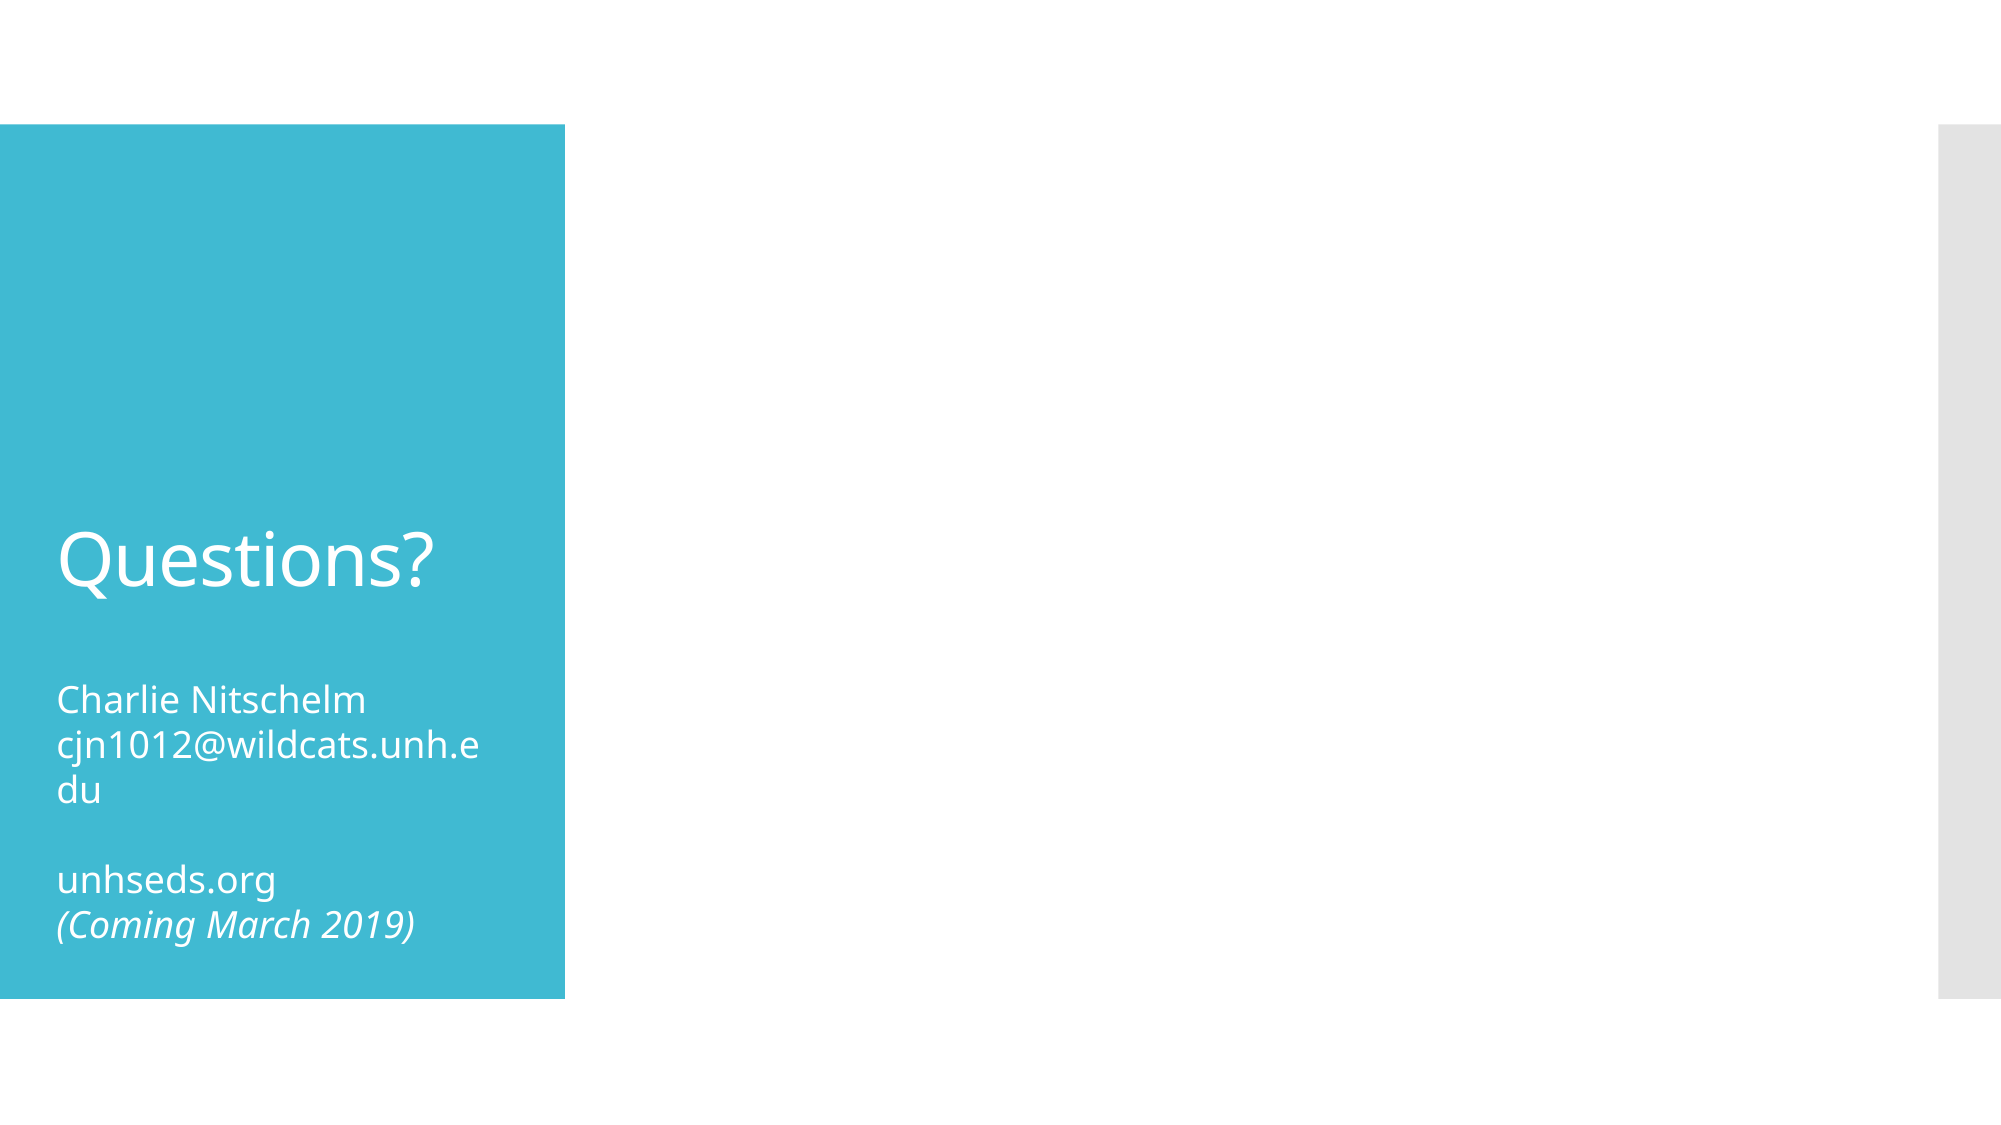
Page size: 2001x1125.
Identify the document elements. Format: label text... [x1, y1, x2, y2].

title Questions? [41, 184, 569, 940]
text_box Charlie Nitschelm cjn1012@wildcats.unh.edu unhseds.org (Coming March 2019) [41, 668, 507, 954]
